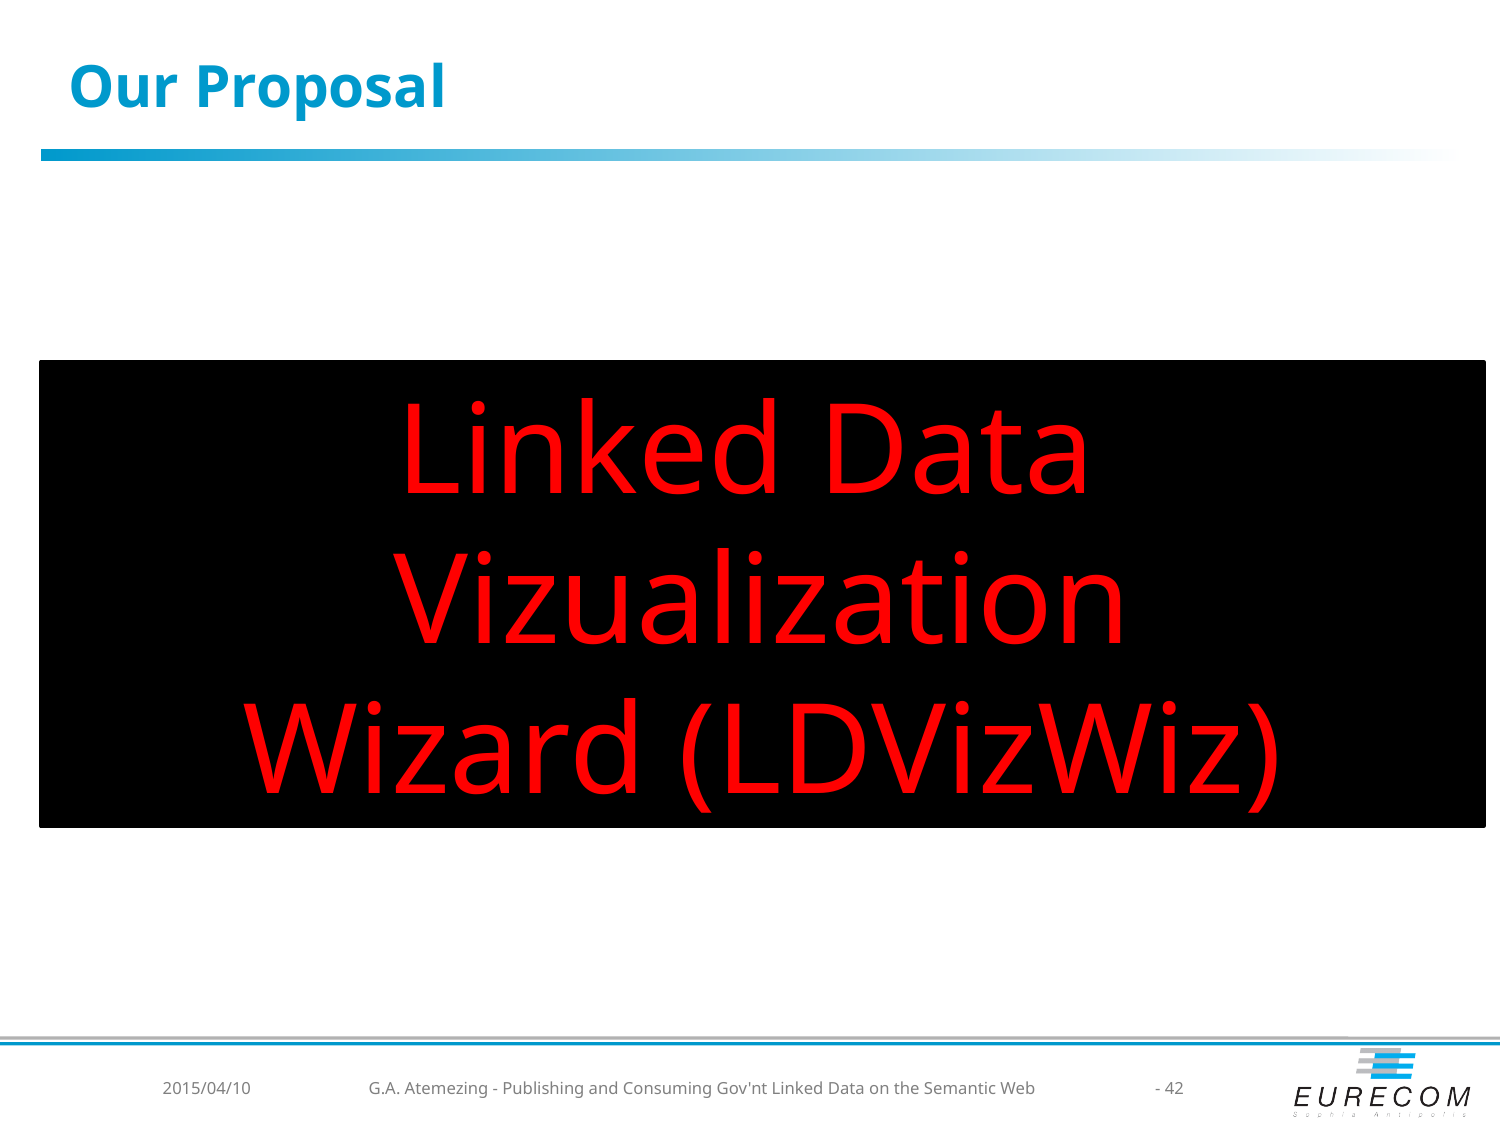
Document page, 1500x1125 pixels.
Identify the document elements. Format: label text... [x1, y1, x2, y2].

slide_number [147, 1070, 325, 1103]
slide_number - 42 [1080, 1070, 1200, 1103]
title Our Proposal [52, 30, 1460, 138]
picture [1293, 1048, 1477, 1118]
footer G.A. Atemezing - Publishing and Consuming Gov'nt Linked Data on the Semantic Web [336, 1070, 1069, 1107]
text_box Linked Data Vizualization Wizard (LDVizWiz) [39, 360, 1486, 828]
